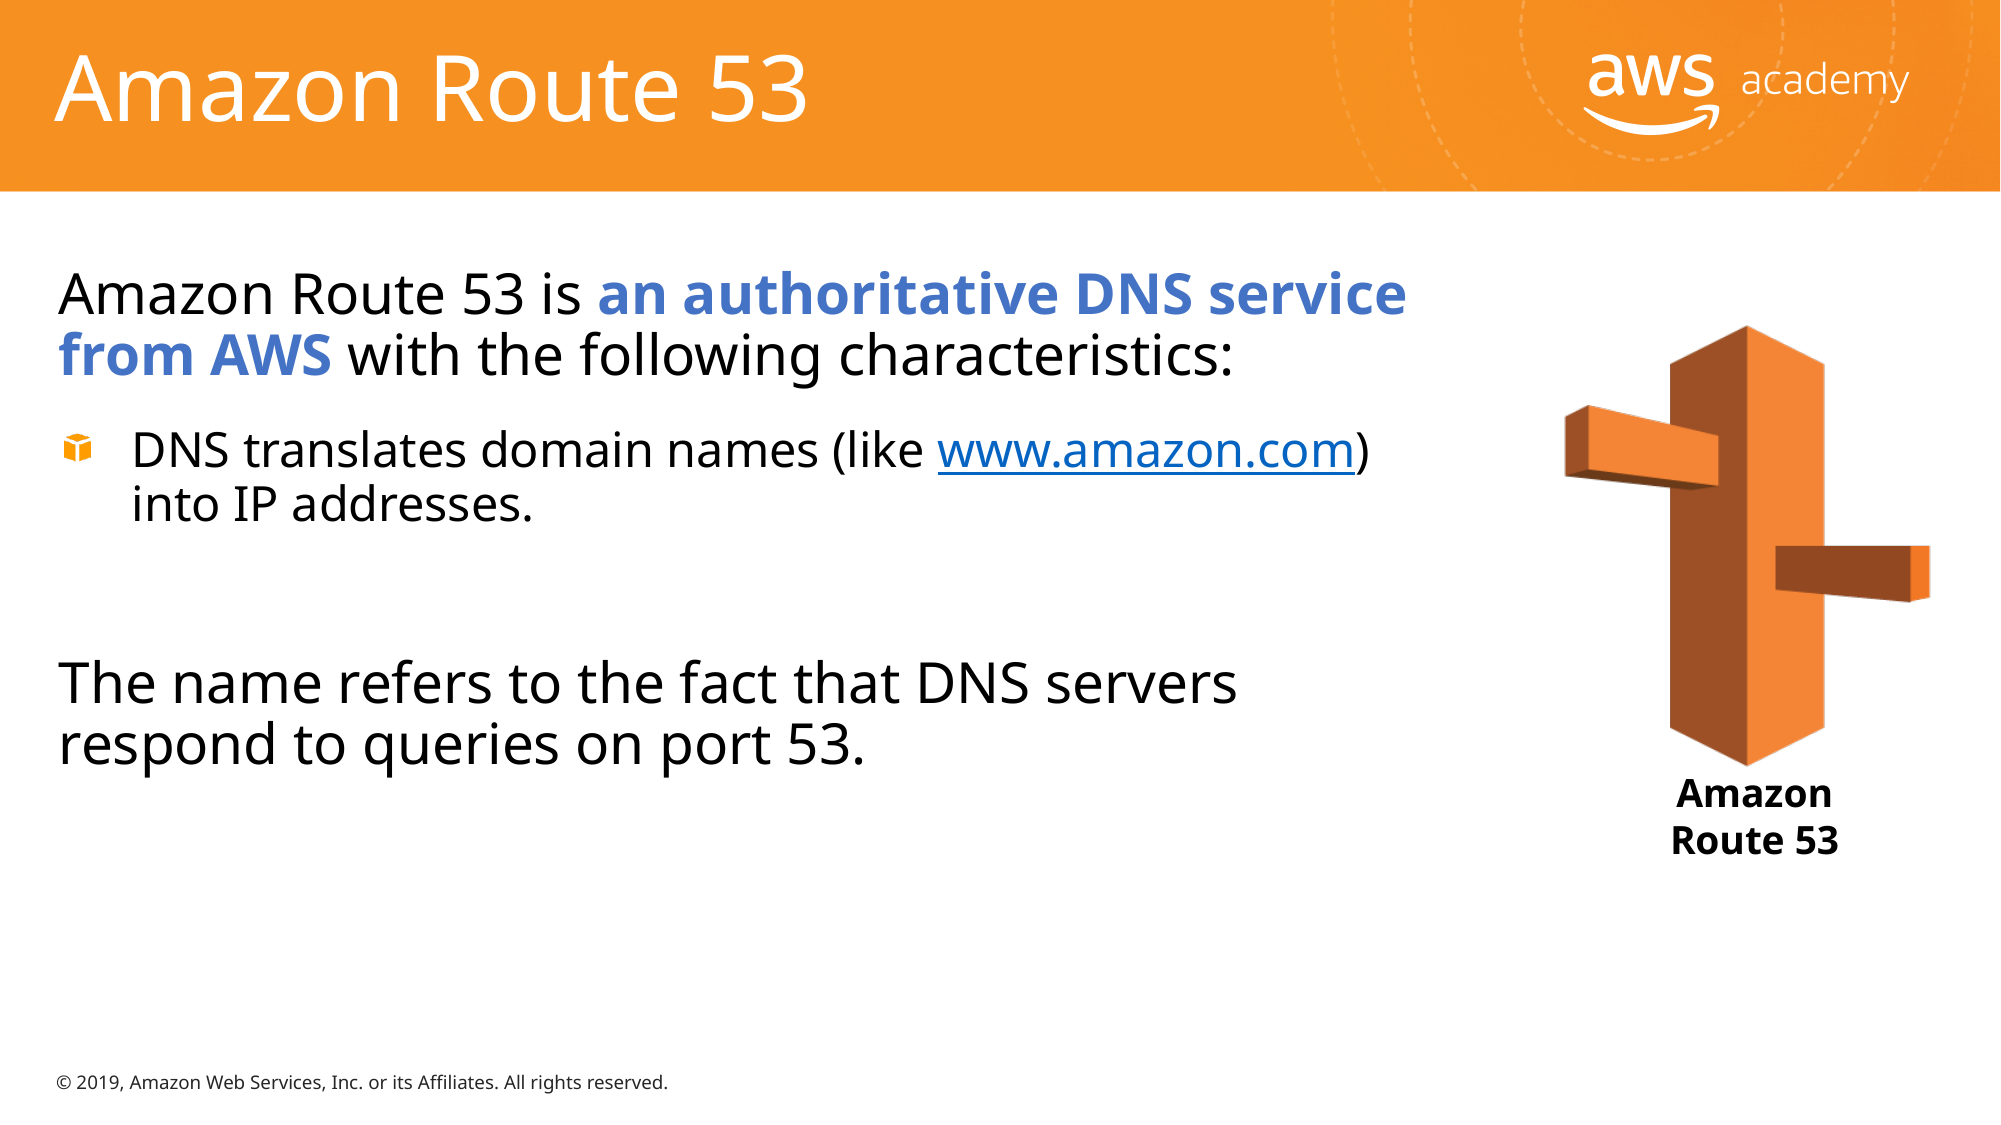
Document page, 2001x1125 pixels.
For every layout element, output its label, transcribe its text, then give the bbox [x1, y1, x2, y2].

text_box Amazon Route 53 [1537, 768, 1972, 862]
list Amazon Route 53 is an authoritative DNS service from AWS with the following characteristics: DNS translates domain names (like www.amazon.com) into IP addresses. The name refers to the fact that DNS servers respond to queries on port 53. [44, 258, 1442, 835]
title Amazon Route 53 [39, 13, 1863, 172]
picture [0, 0, 2001, 1125]
